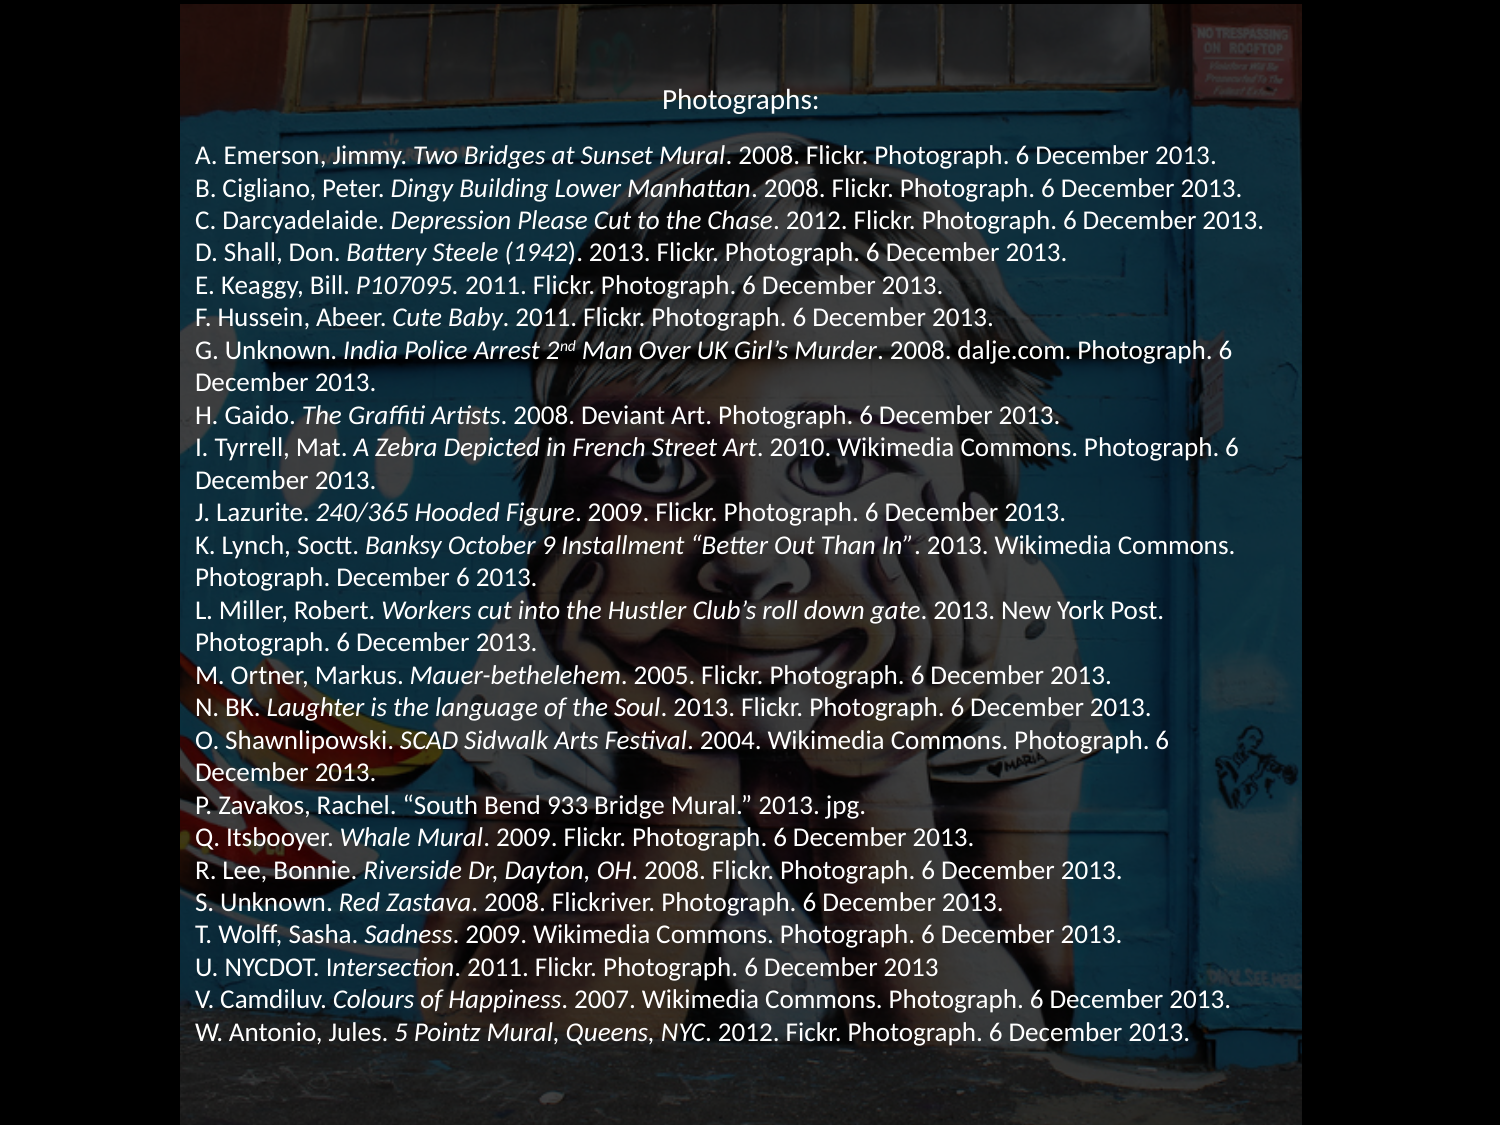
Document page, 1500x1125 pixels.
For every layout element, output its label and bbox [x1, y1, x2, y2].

picture [179, 4, 1302, 1125]
